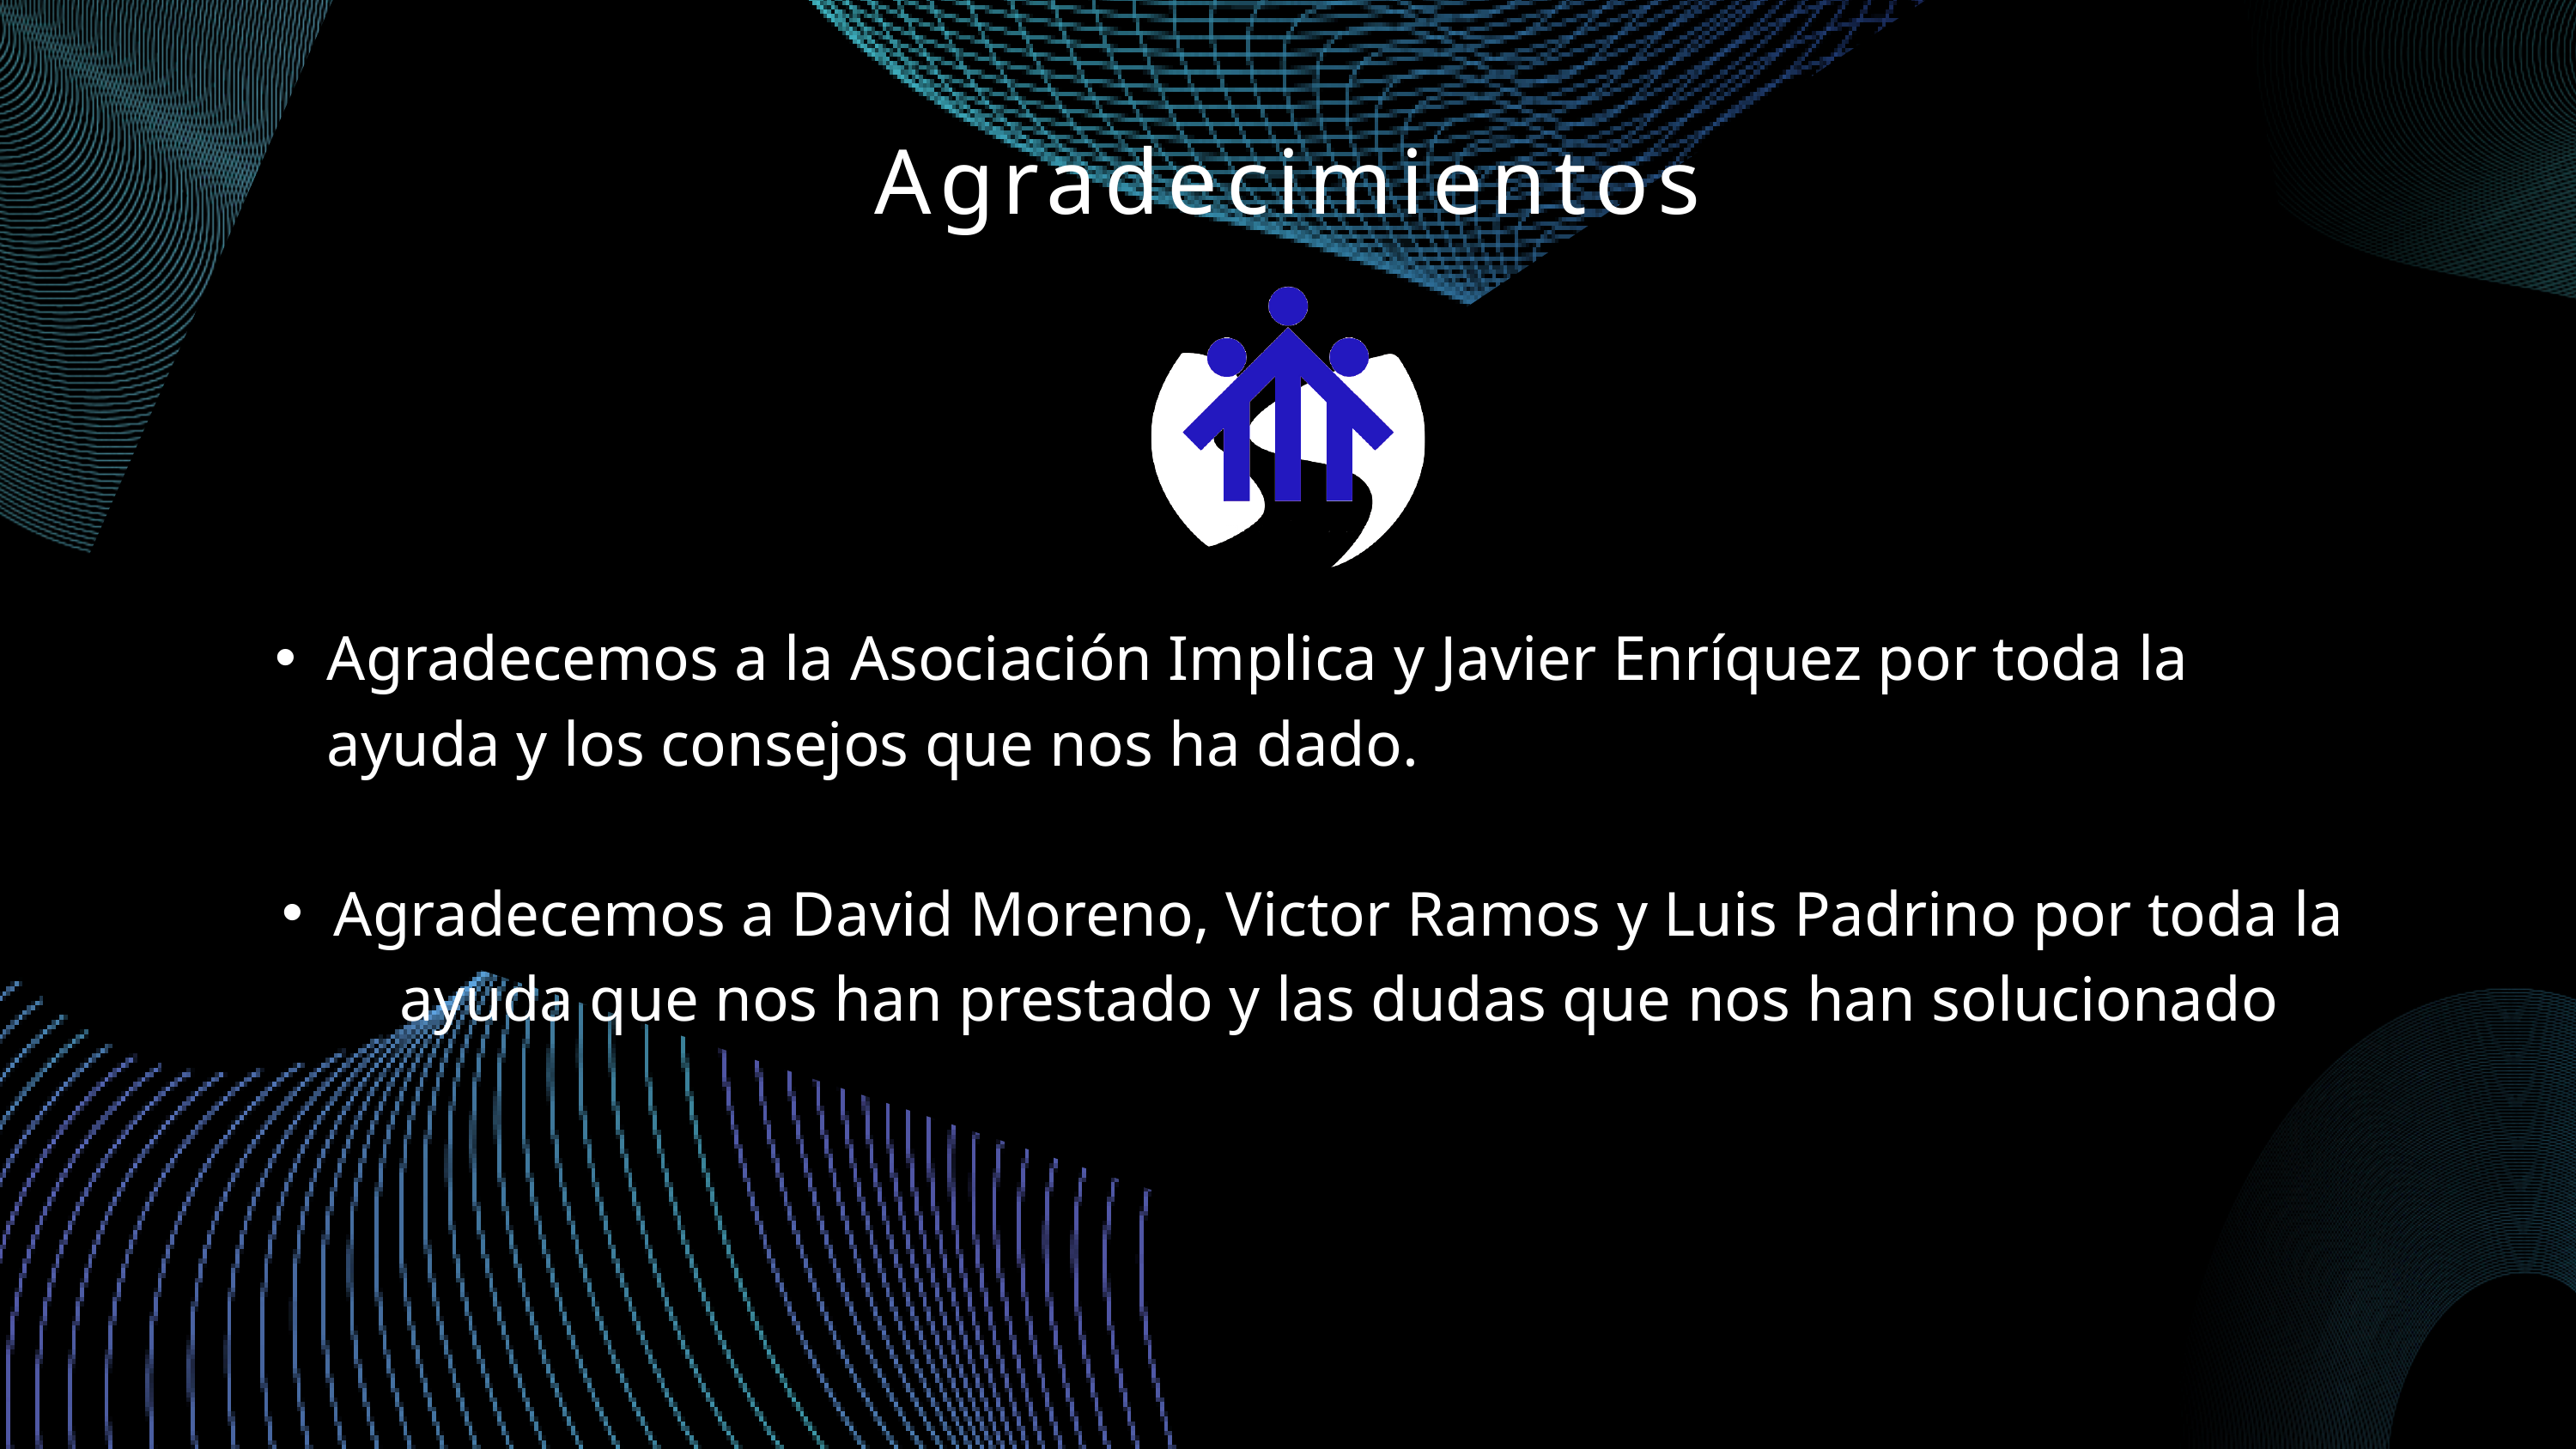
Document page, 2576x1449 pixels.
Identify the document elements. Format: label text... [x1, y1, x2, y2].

text_box [0, 812, 1426, 1449]
text_box [1151, 336, 1425, 567]
text_box [0, 0, 333, 567]
text_box Agradecimientos [338, 107, 2238, 233]
text_box [963, 233, 1578, 518]
text_box Agradecemos a la Asociación Implica y Javier Enríquez por toda la ayuda y los consejos que nos ha dado. Agradecemos a David Moreno, Victor Ramos y Luis Padrino por toda la ayuda que nos han prestado y las dudas que nos han solucionado [223, 607, 2353, 1119]
text_box [2243, 0, 2576, 577]
text_box [2167, 985, 2576, 1449]
text_box [806, 0, 1926, 107]
